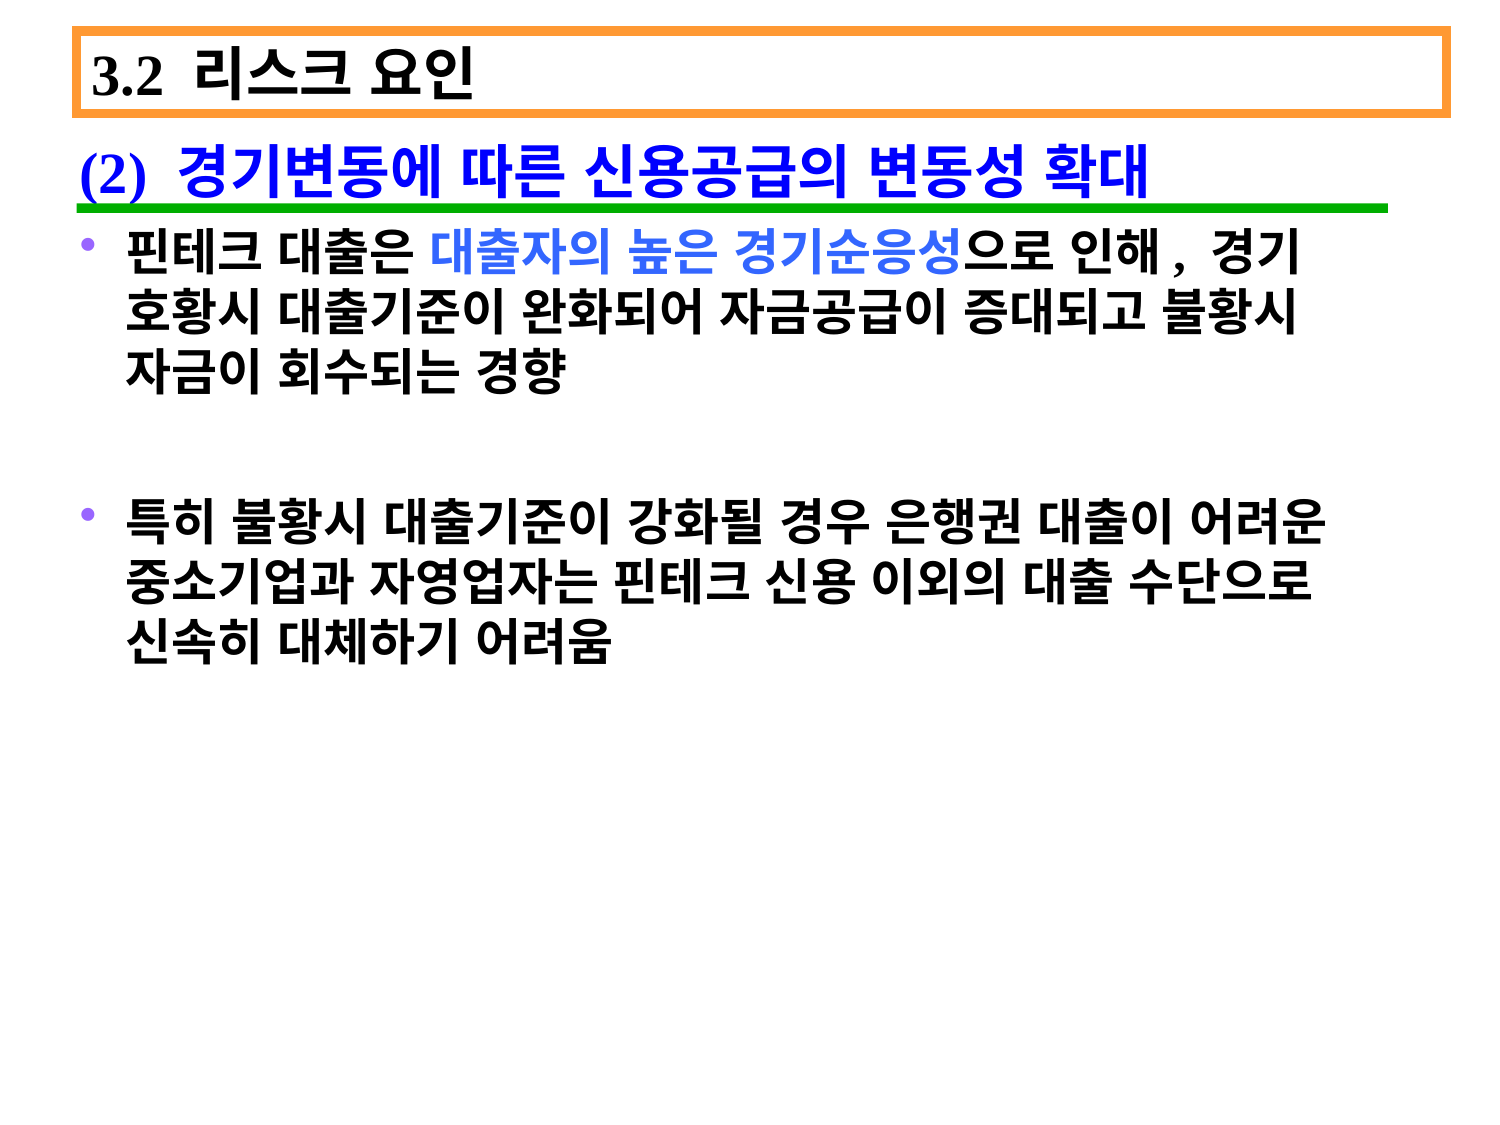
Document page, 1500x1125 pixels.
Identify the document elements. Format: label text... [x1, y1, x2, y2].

subtitle (2) 경기변동에 따른 신용공급의 변동성 확대 핀테크 대출은 대출자의 높은 경기순응성으로 인해, 경기 호황시 대출기준이 완화되어 자금공급이 증대되고 불황시 자금이 회수되는 경향 특히 불황시 대출기준이 강화될 경우 은행권 대출이 어려운 중소기업과 자영업자는 핀테크 신용 이외의 대출 수단으로 신속히 대체하기 어려움 [64, 127, 1448, 693]
text_box 3.2 리스크 요인 [76, 30, 1447, 114]
